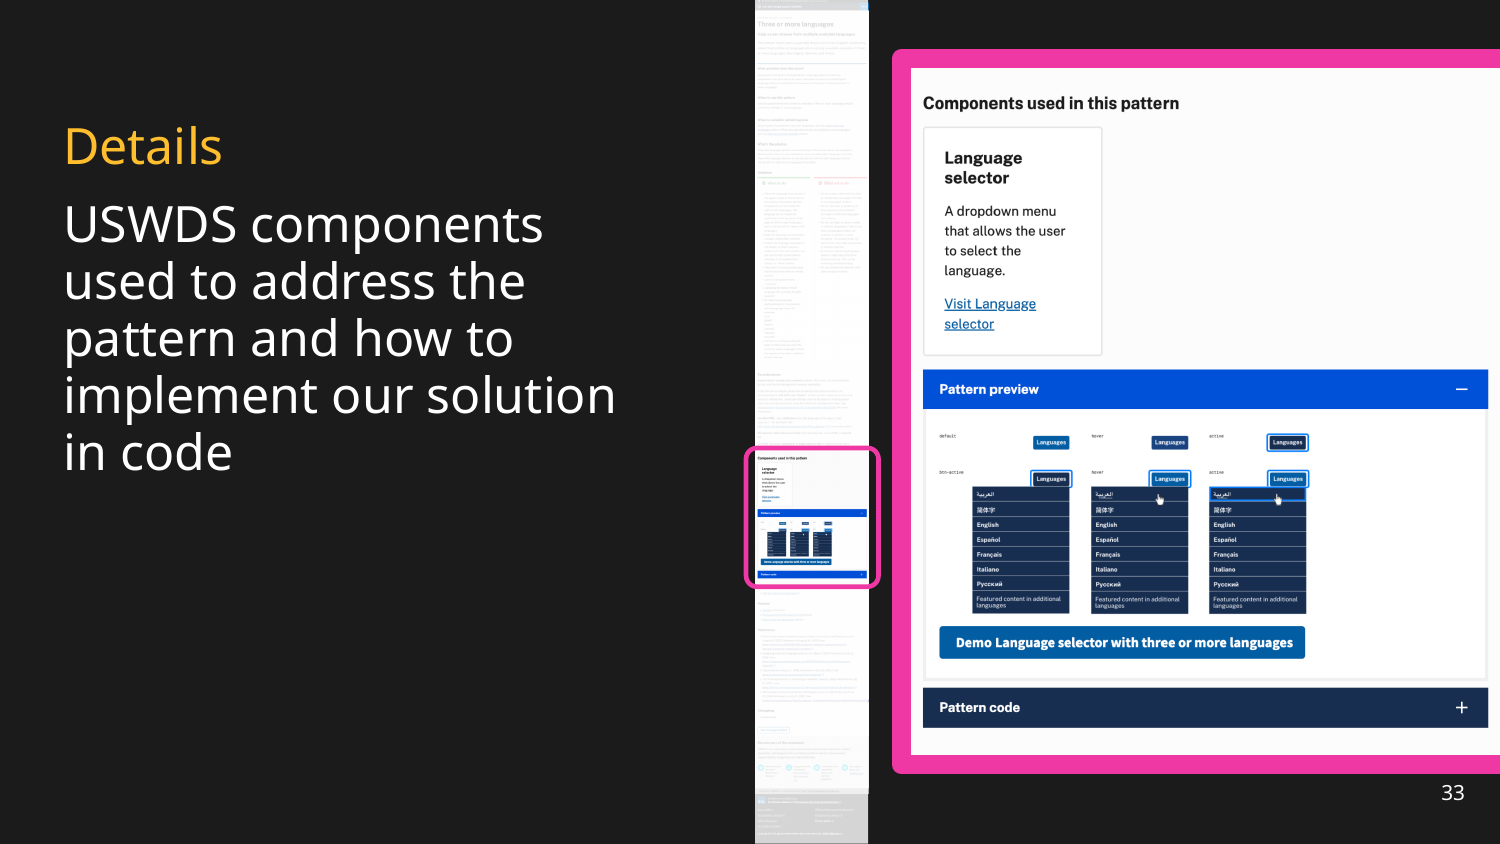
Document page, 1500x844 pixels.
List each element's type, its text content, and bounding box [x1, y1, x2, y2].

slide_number 33 [1389, 772, 1480, 830]
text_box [745, 0, 879, 844]
list USWDS components used to address the pattern and how to implement our solution in code [48, 181, 645, 776]
title Details [48, 81, 638, 181]
picture [910, 65, 1500, 766]
text_box [901, 58, 1500, 765]
